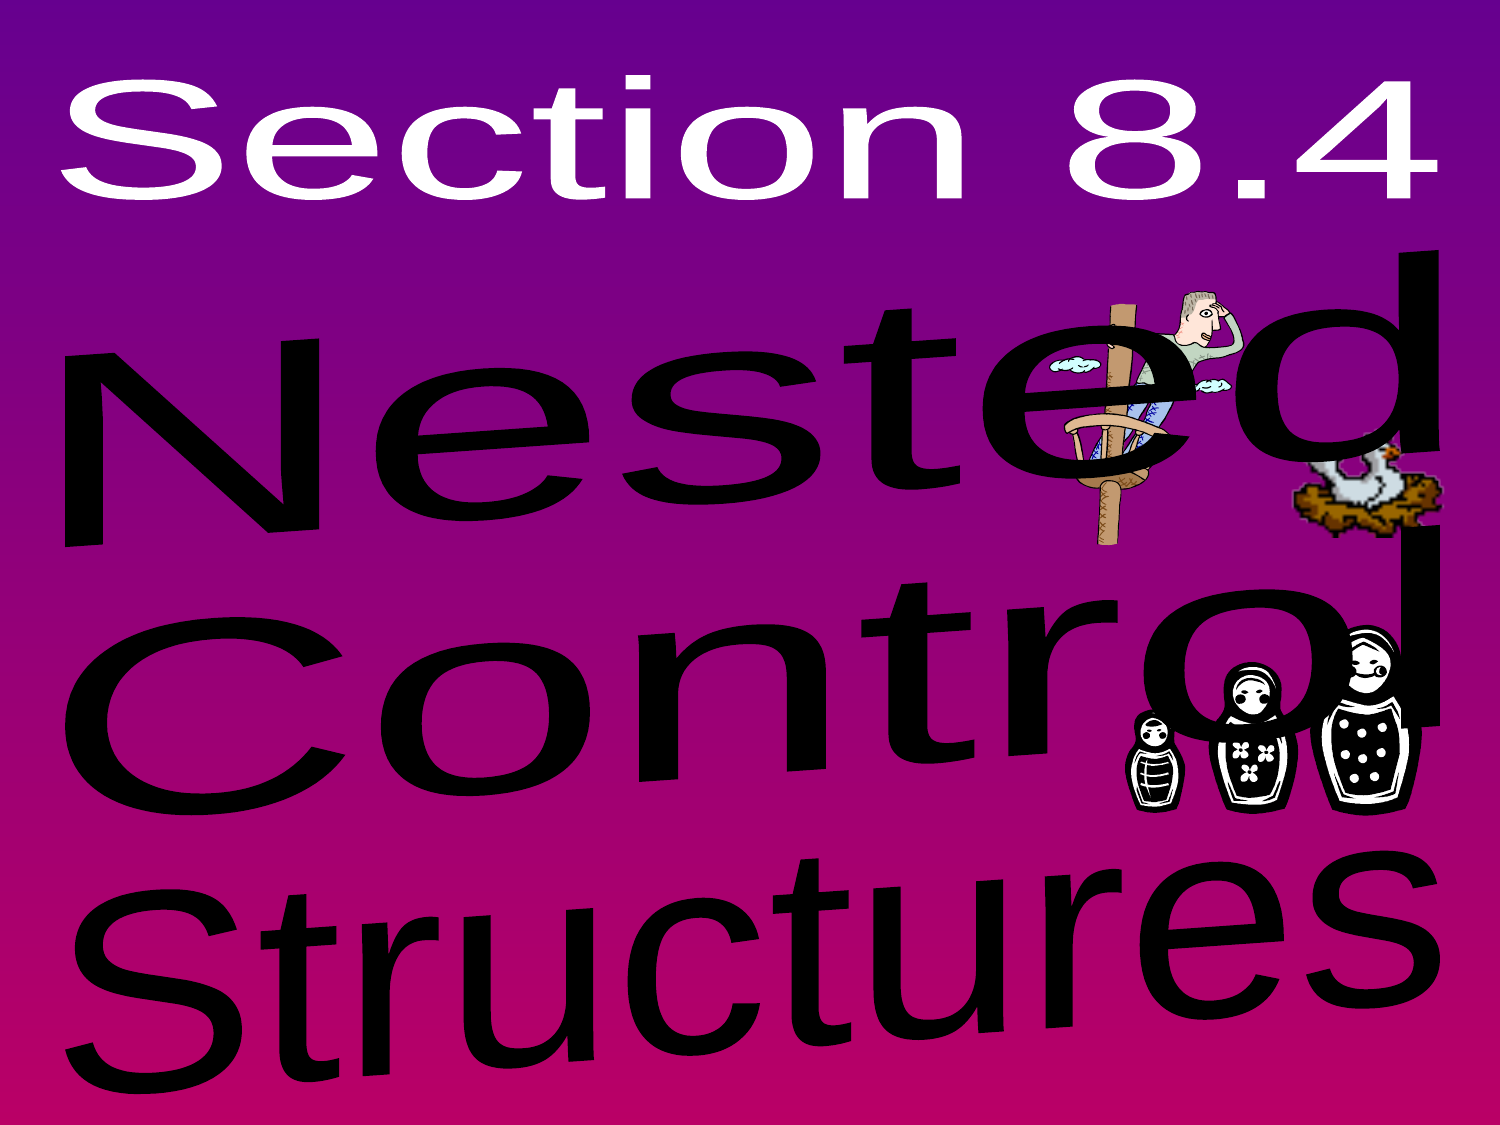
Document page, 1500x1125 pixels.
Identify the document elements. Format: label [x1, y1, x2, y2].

picture [1287, 206, 1455, 538]
picture [1048, 290, 1250, 551]
picture [1124, 624, 1423, 816]
